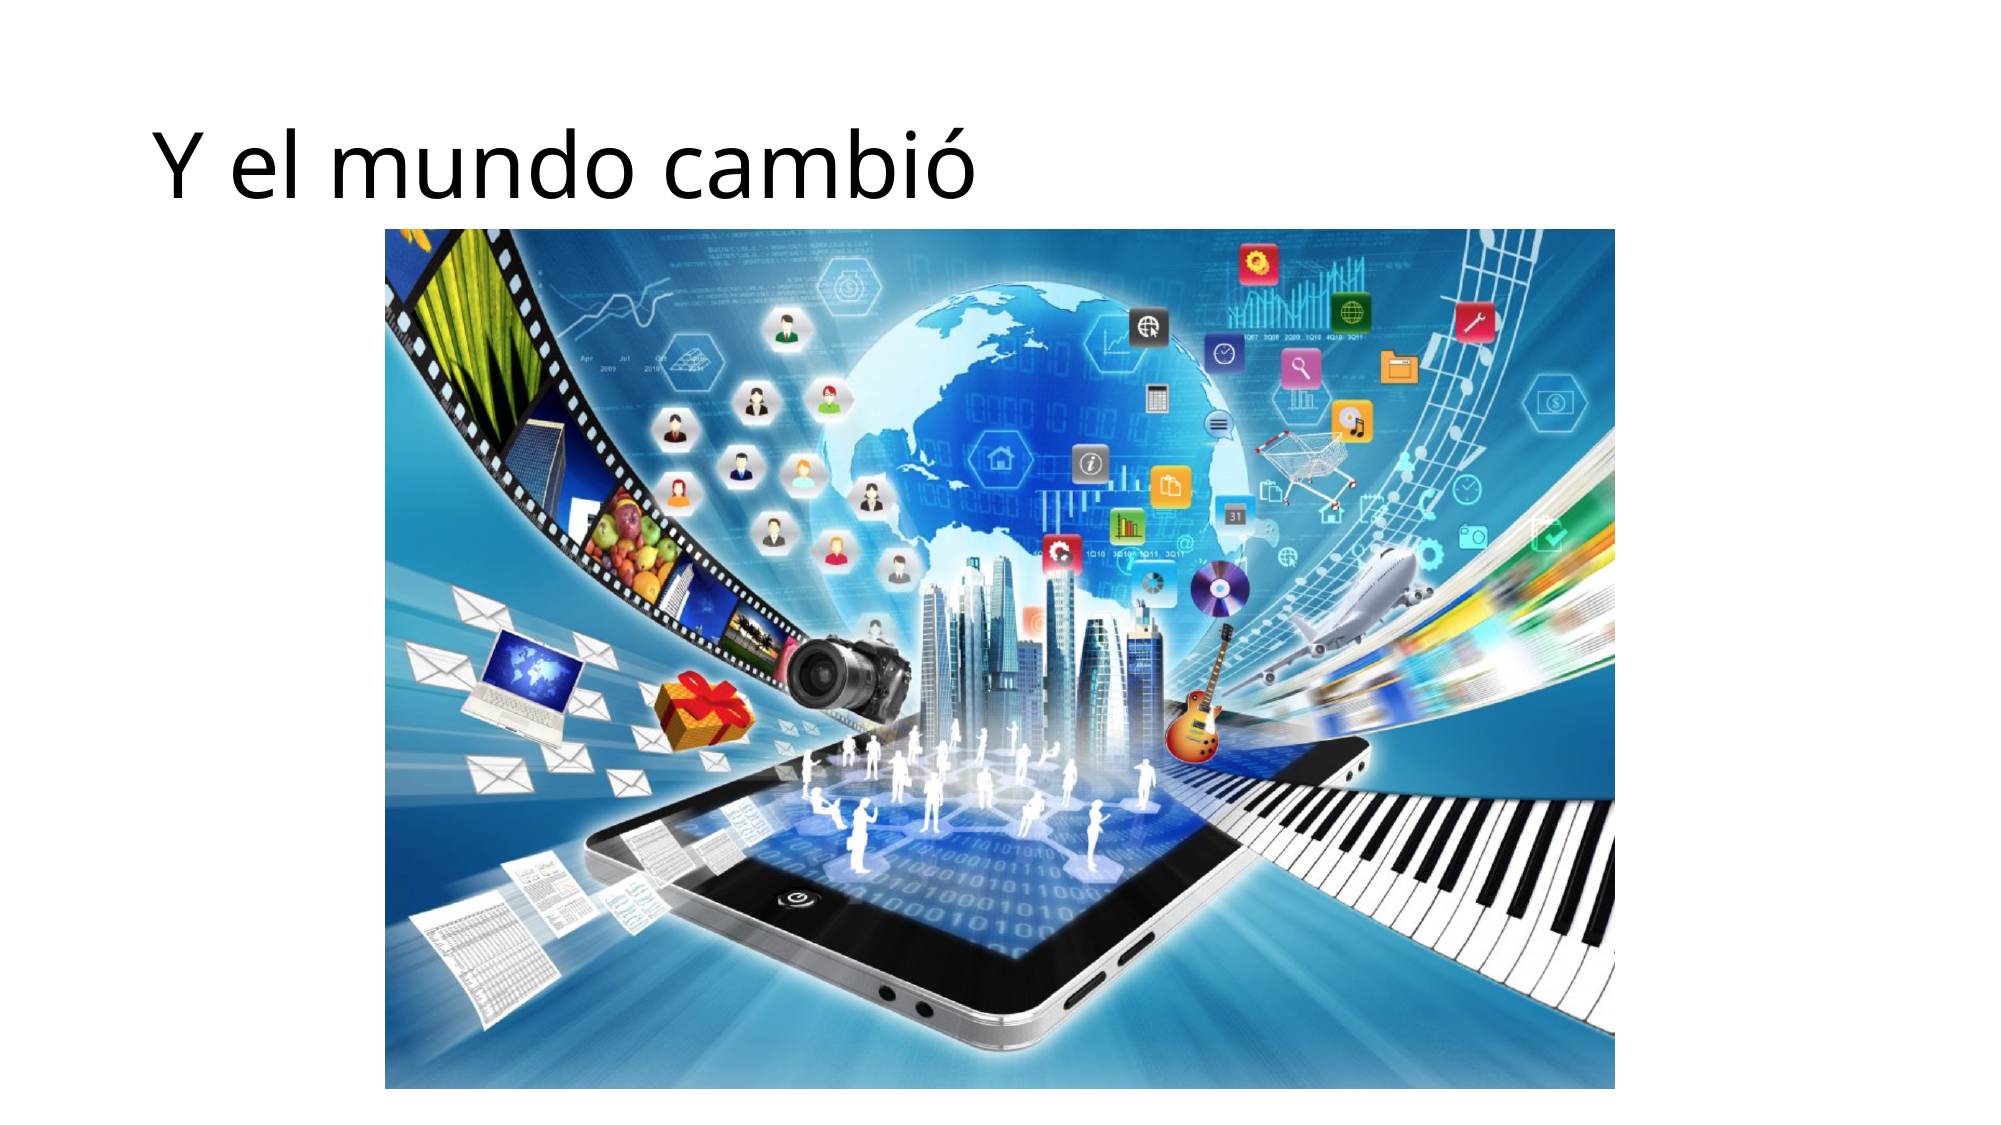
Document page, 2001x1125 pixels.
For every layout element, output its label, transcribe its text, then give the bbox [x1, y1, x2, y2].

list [385, 226, 1615, 1089]
title Y el mundo cambió [137, 59, 1863, 278]
